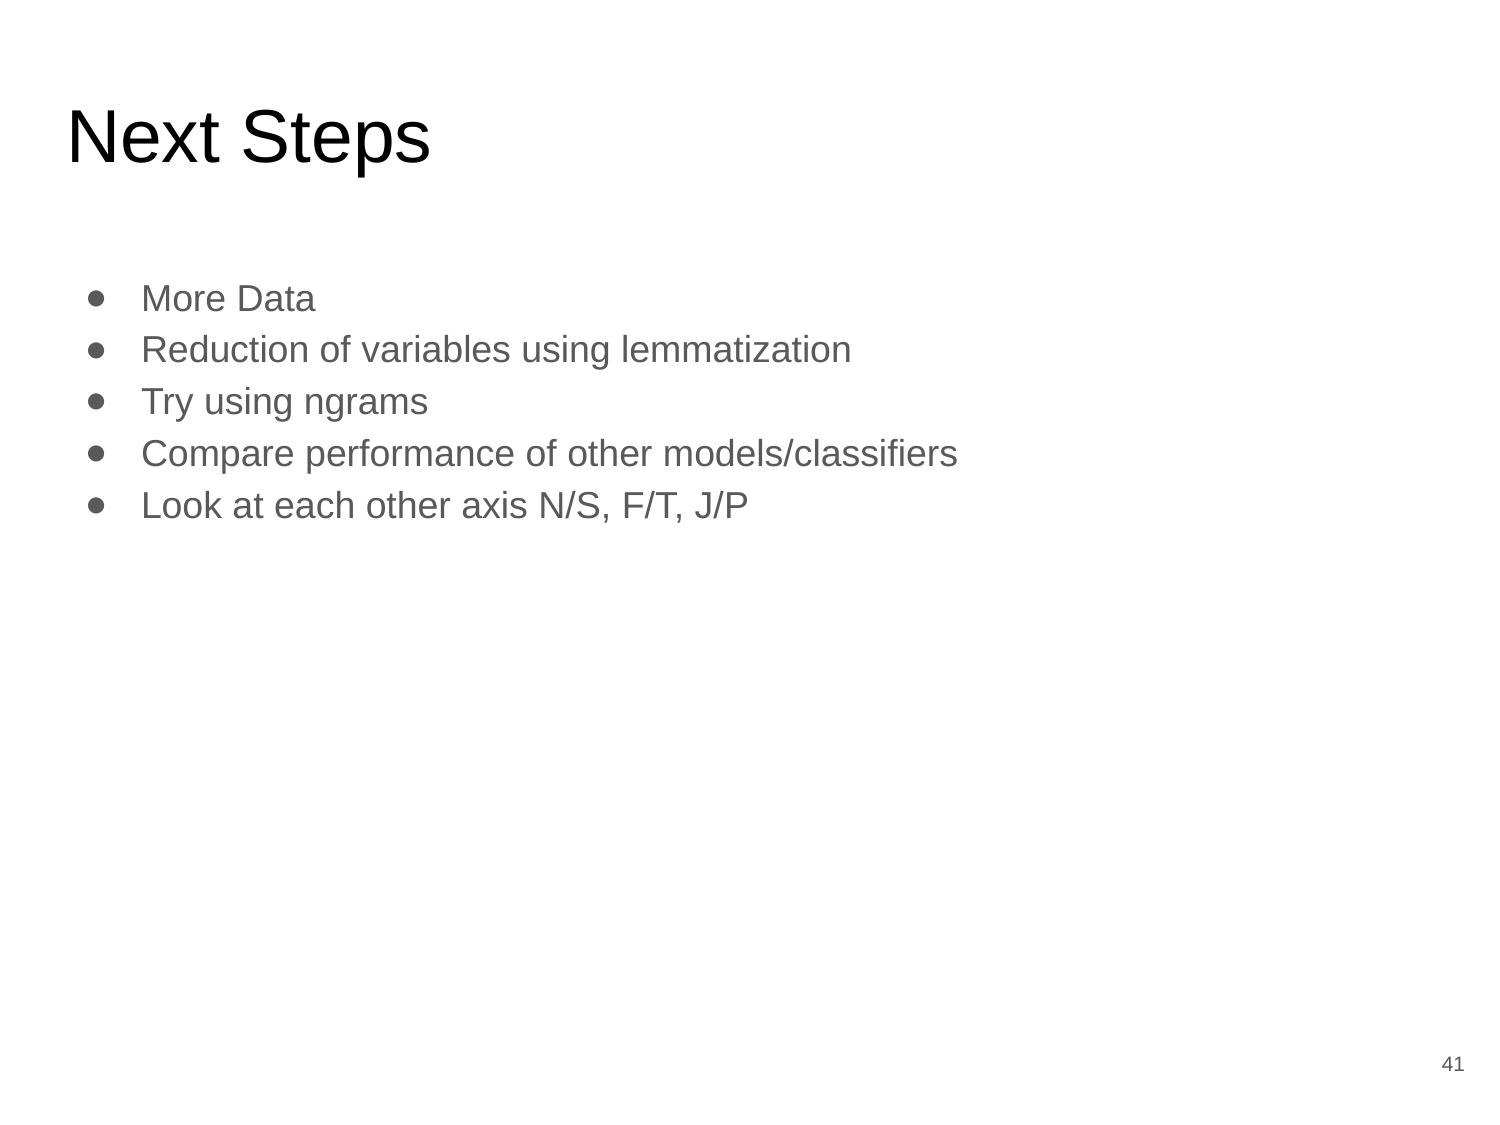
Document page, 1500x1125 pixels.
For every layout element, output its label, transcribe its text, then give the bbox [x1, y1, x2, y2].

list More Data Reduction of variables using lemmatization Try using ngrams Compare performance of other models/classifiers Look at each other axis N/S, F/T, J/P [51, 252, 1449, 1000]
title Next Steps [51, 72, 1449, 198]
slide_number ‹#› [1389, 1019, 1480, 1106]
